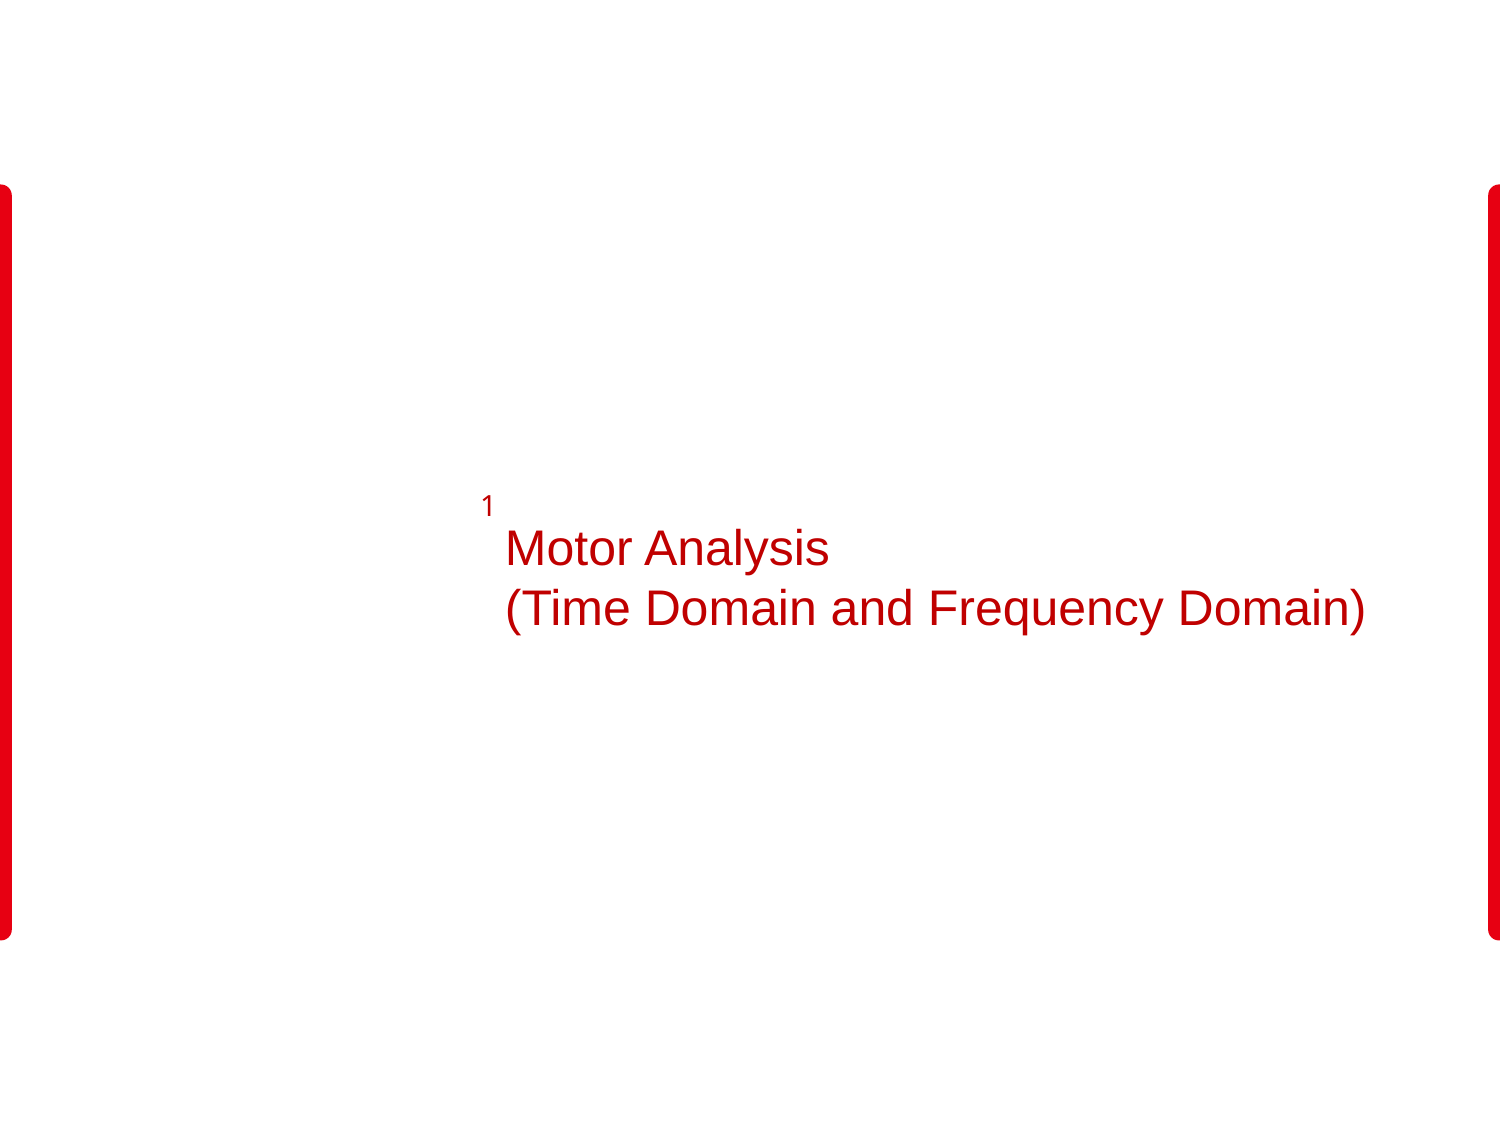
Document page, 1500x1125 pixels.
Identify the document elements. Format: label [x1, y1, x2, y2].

text_box [0, 182, 14, 943]
text_box [1486, 182, 1500, 943]
text_box [465, 479, 1388, 645]
